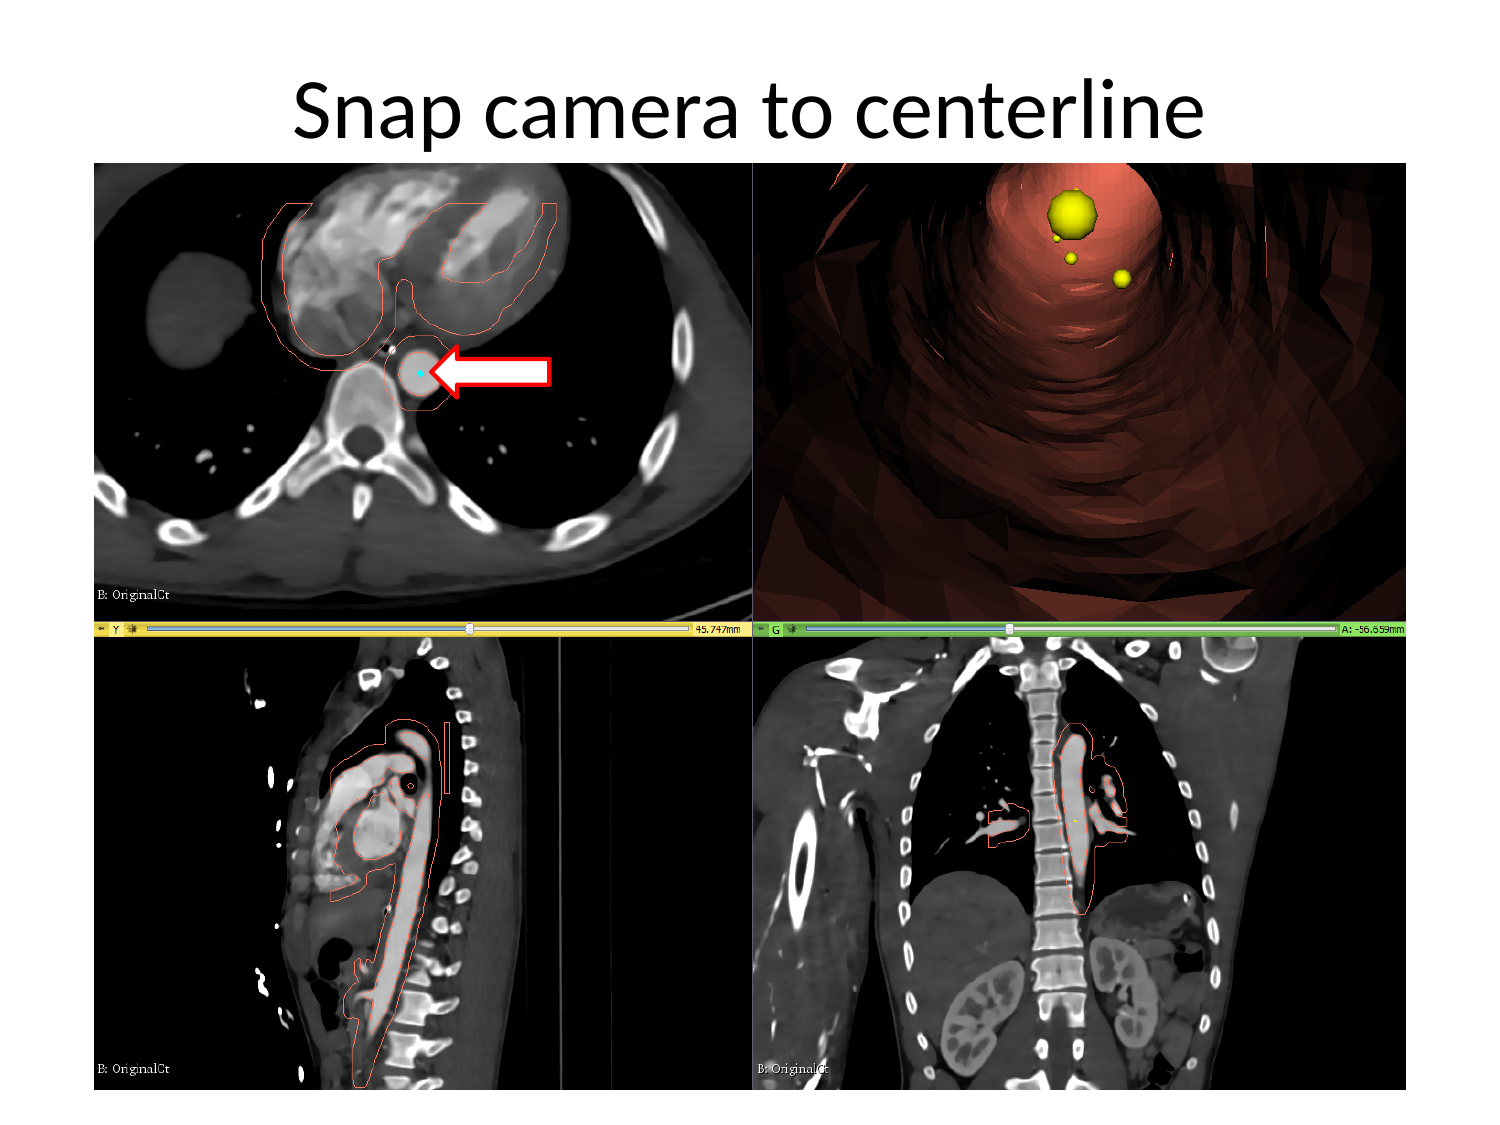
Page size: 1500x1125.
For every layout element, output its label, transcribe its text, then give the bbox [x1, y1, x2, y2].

title Snap camera to centerline [75, 45, 1425, 164]
picture [94, 163, 1406, 1090]
